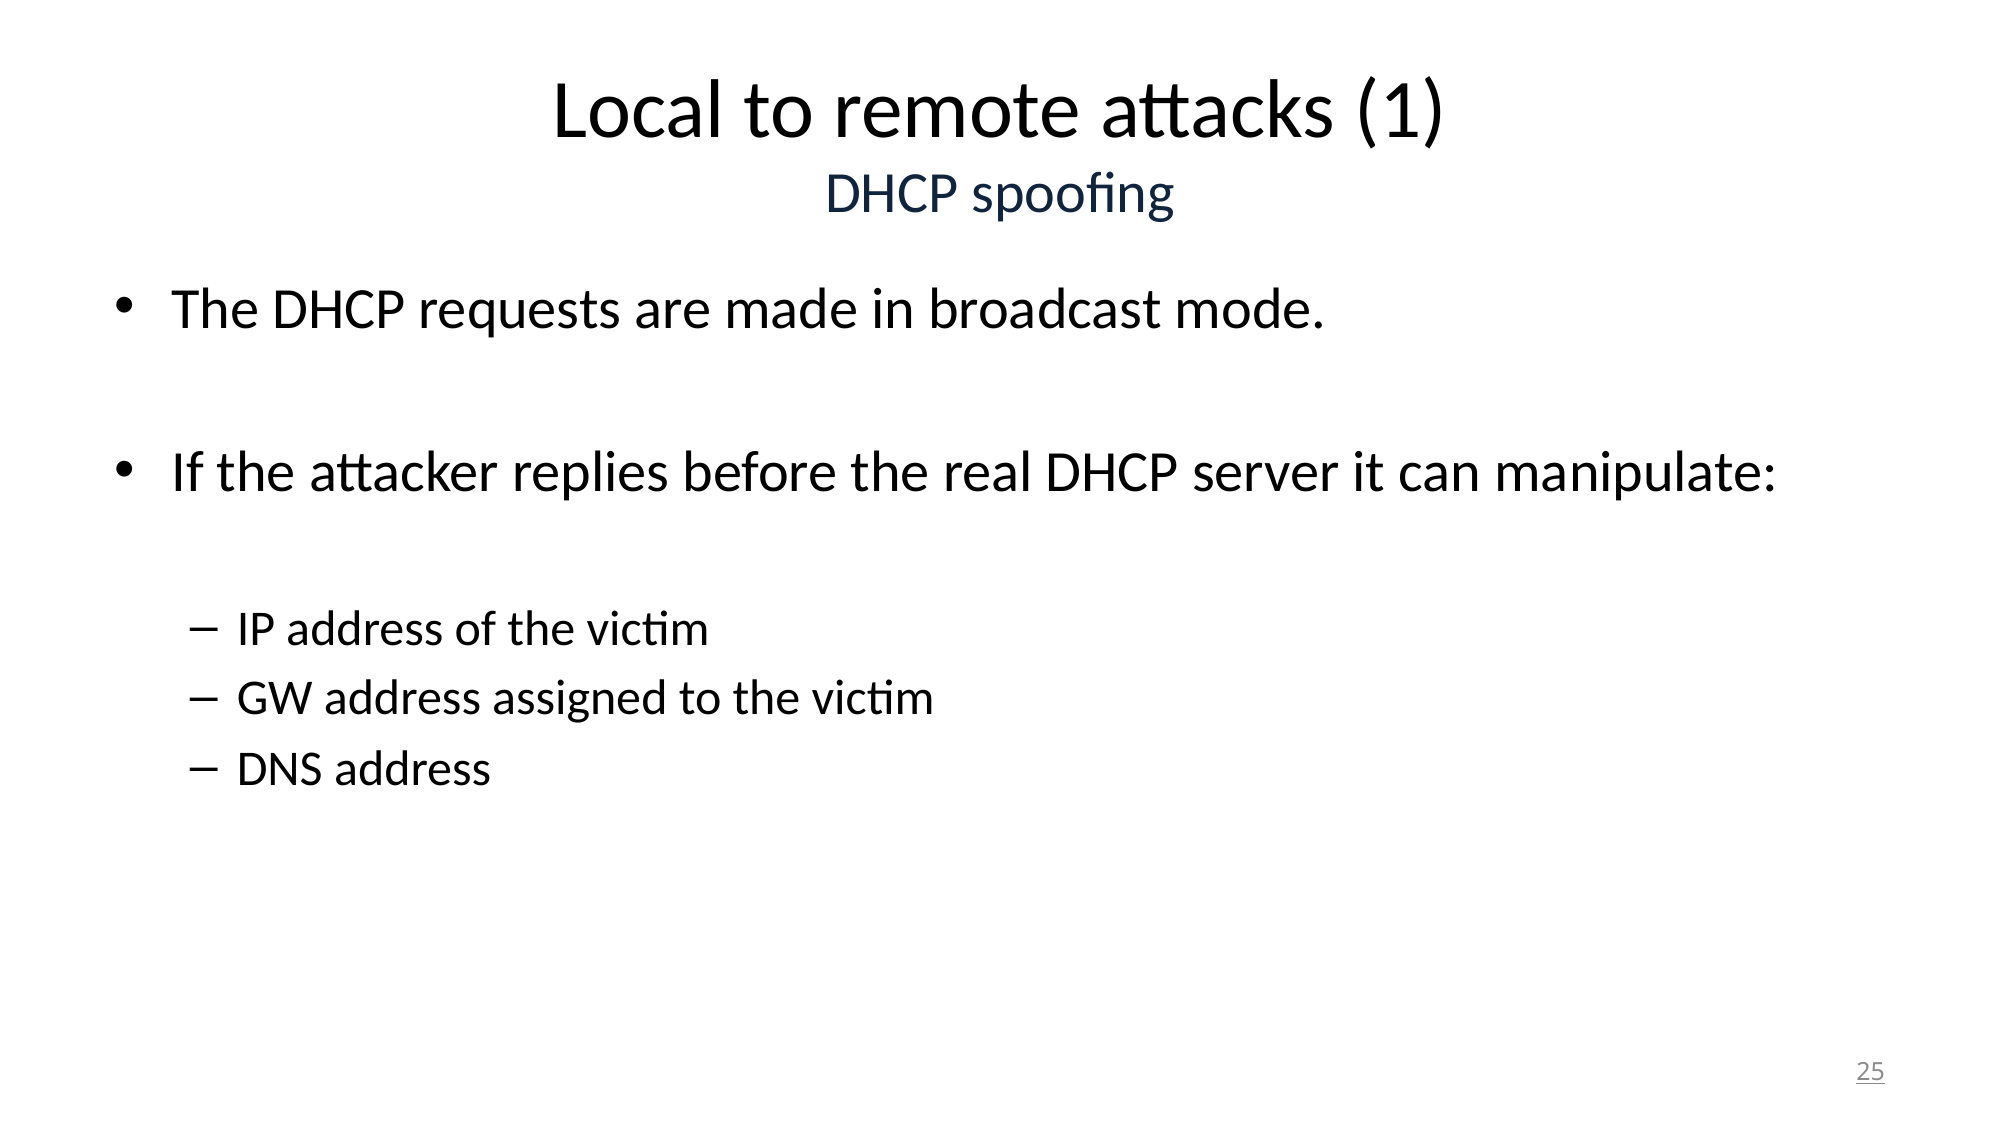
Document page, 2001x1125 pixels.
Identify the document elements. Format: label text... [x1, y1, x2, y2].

list The DHCP requests are made in broadcast mode. If the attacker replies before the real DHCP server it can manipulate: IP address of the victim GW address assigned to the victim DNS address [99, 262, 1900, 1005]
slide_number 25 [1433, 1042, 1900, 1103]
title Local to remote attacks (1) DHCP spoofing [99, 45, 1900, 233]
